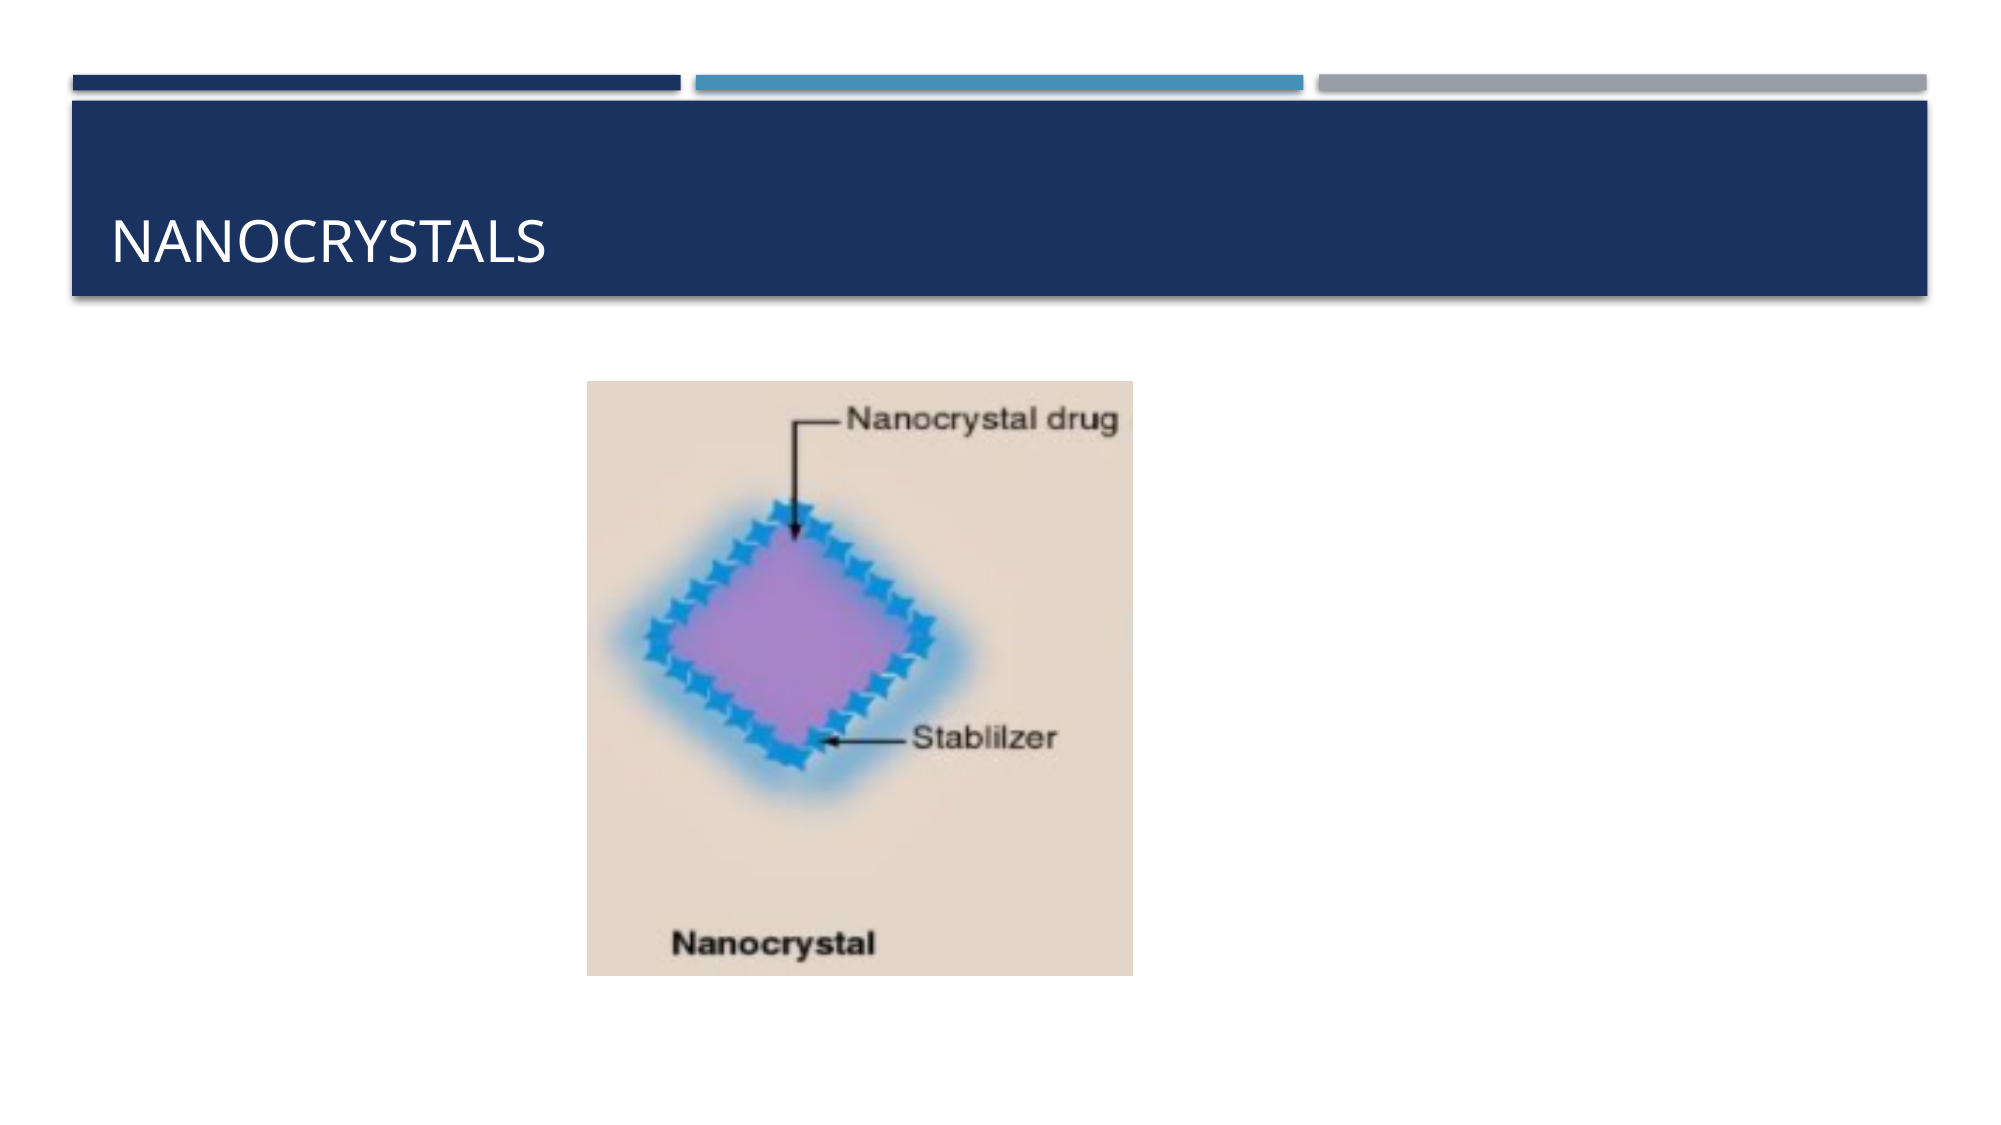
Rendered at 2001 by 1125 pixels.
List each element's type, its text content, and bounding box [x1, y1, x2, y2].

title NANOCRYSTALS [95, 115, 1905, 282]
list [587, 381, 1134, 977]
